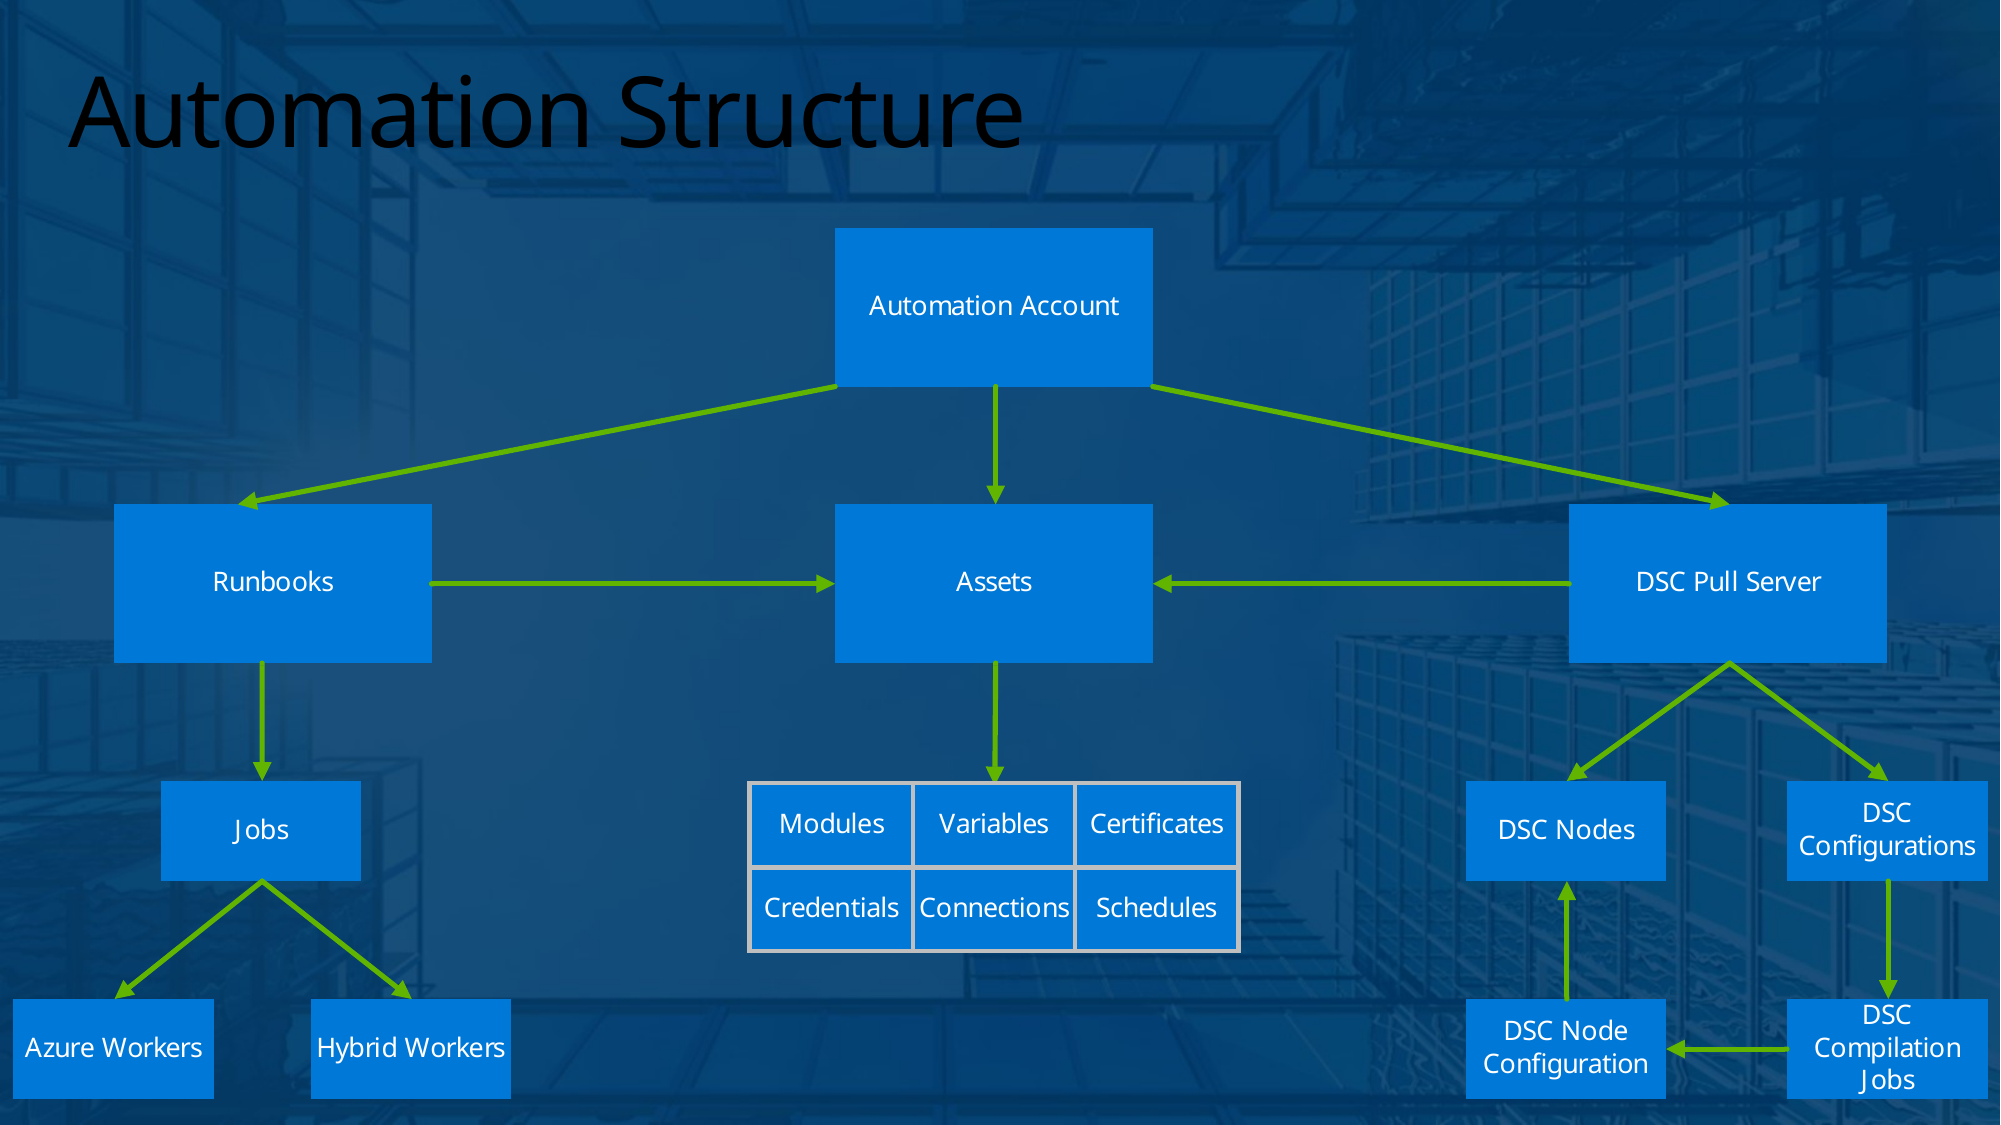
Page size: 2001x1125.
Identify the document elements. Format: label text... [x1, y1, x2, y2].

picture [0, 0, 2000, 1125]
title Automation Structure [44, 47, 1957, 196]
